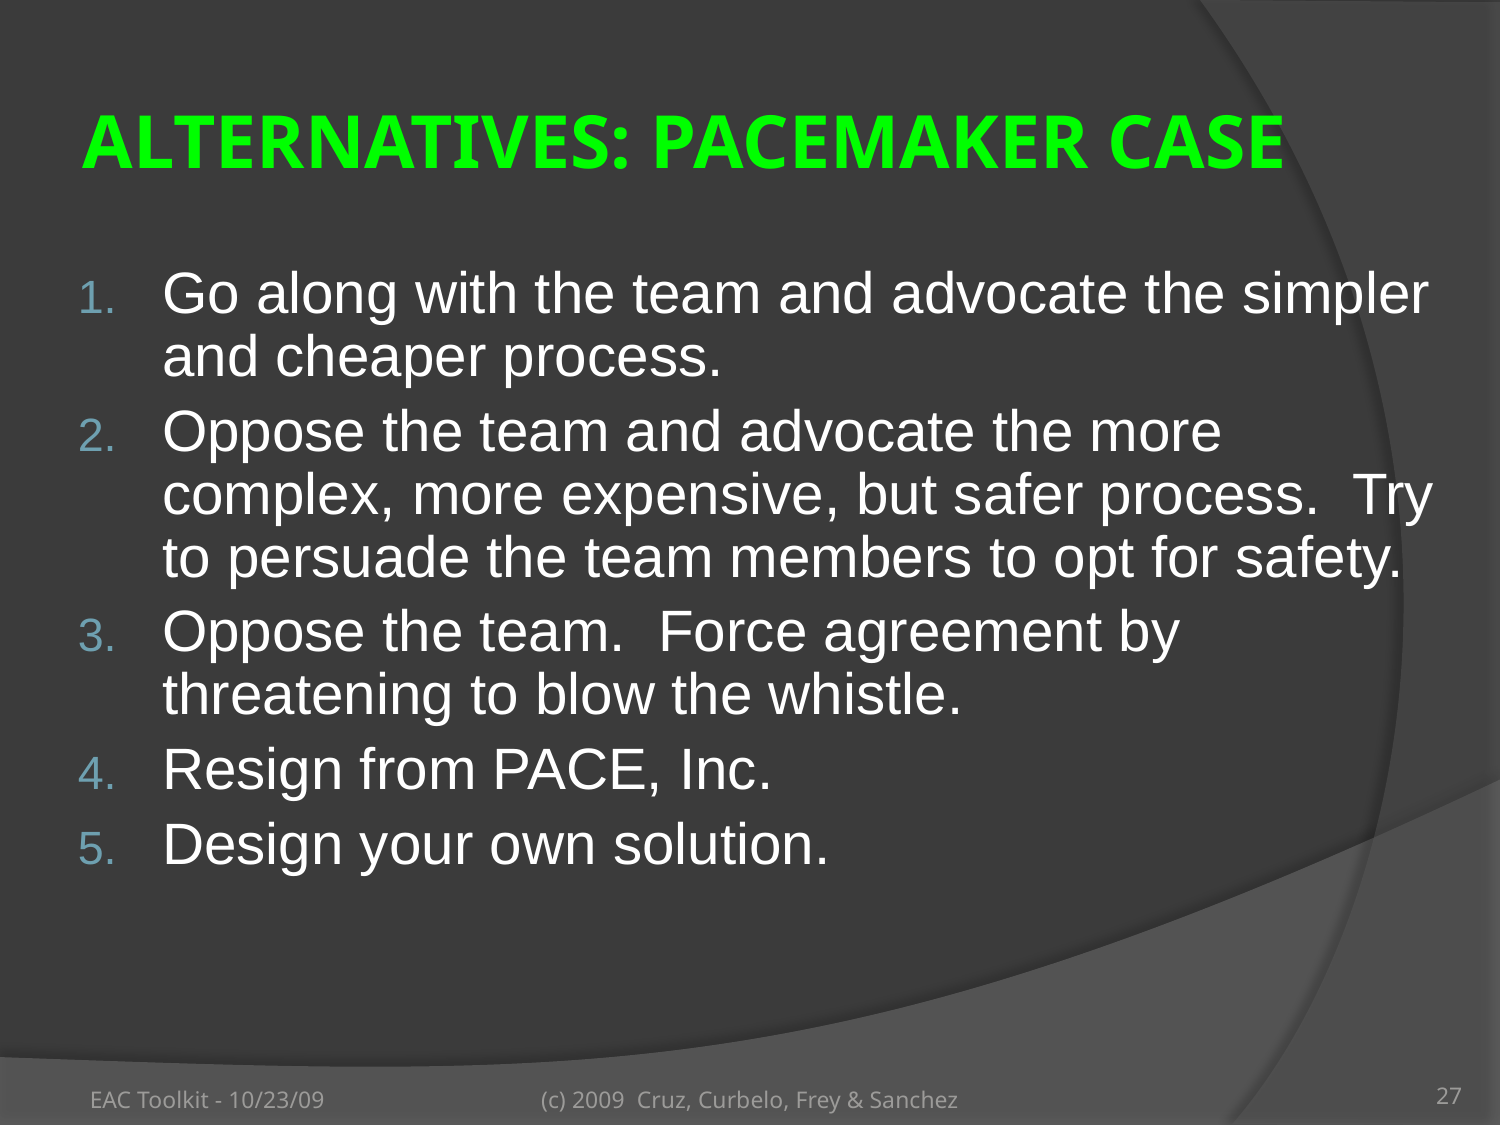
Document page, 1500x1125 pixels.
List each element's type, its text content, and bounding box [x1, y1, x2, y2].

slide_number 27 [1337, 1053, 1463, 1114]
list Go along with the team and advocate the simpler and cheaper process. Oppose the team and advocate the more complex, more expensive, but safer process. Try to persuade the team members to opt for safety. Oppose the team. Force agreement by threatening to blow the whistle. Resign from PACE, Inc. Design your own solution. [57, 256, 1463, 968]
footer (c) 2009 Cruz, Curbelo, Frey & Sanchez [512, 1053, 988, 1114]
title Alternatives: Pacemaker Case [75, 45, 1300, 233]
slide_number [75, 1053, 425, 1114]
